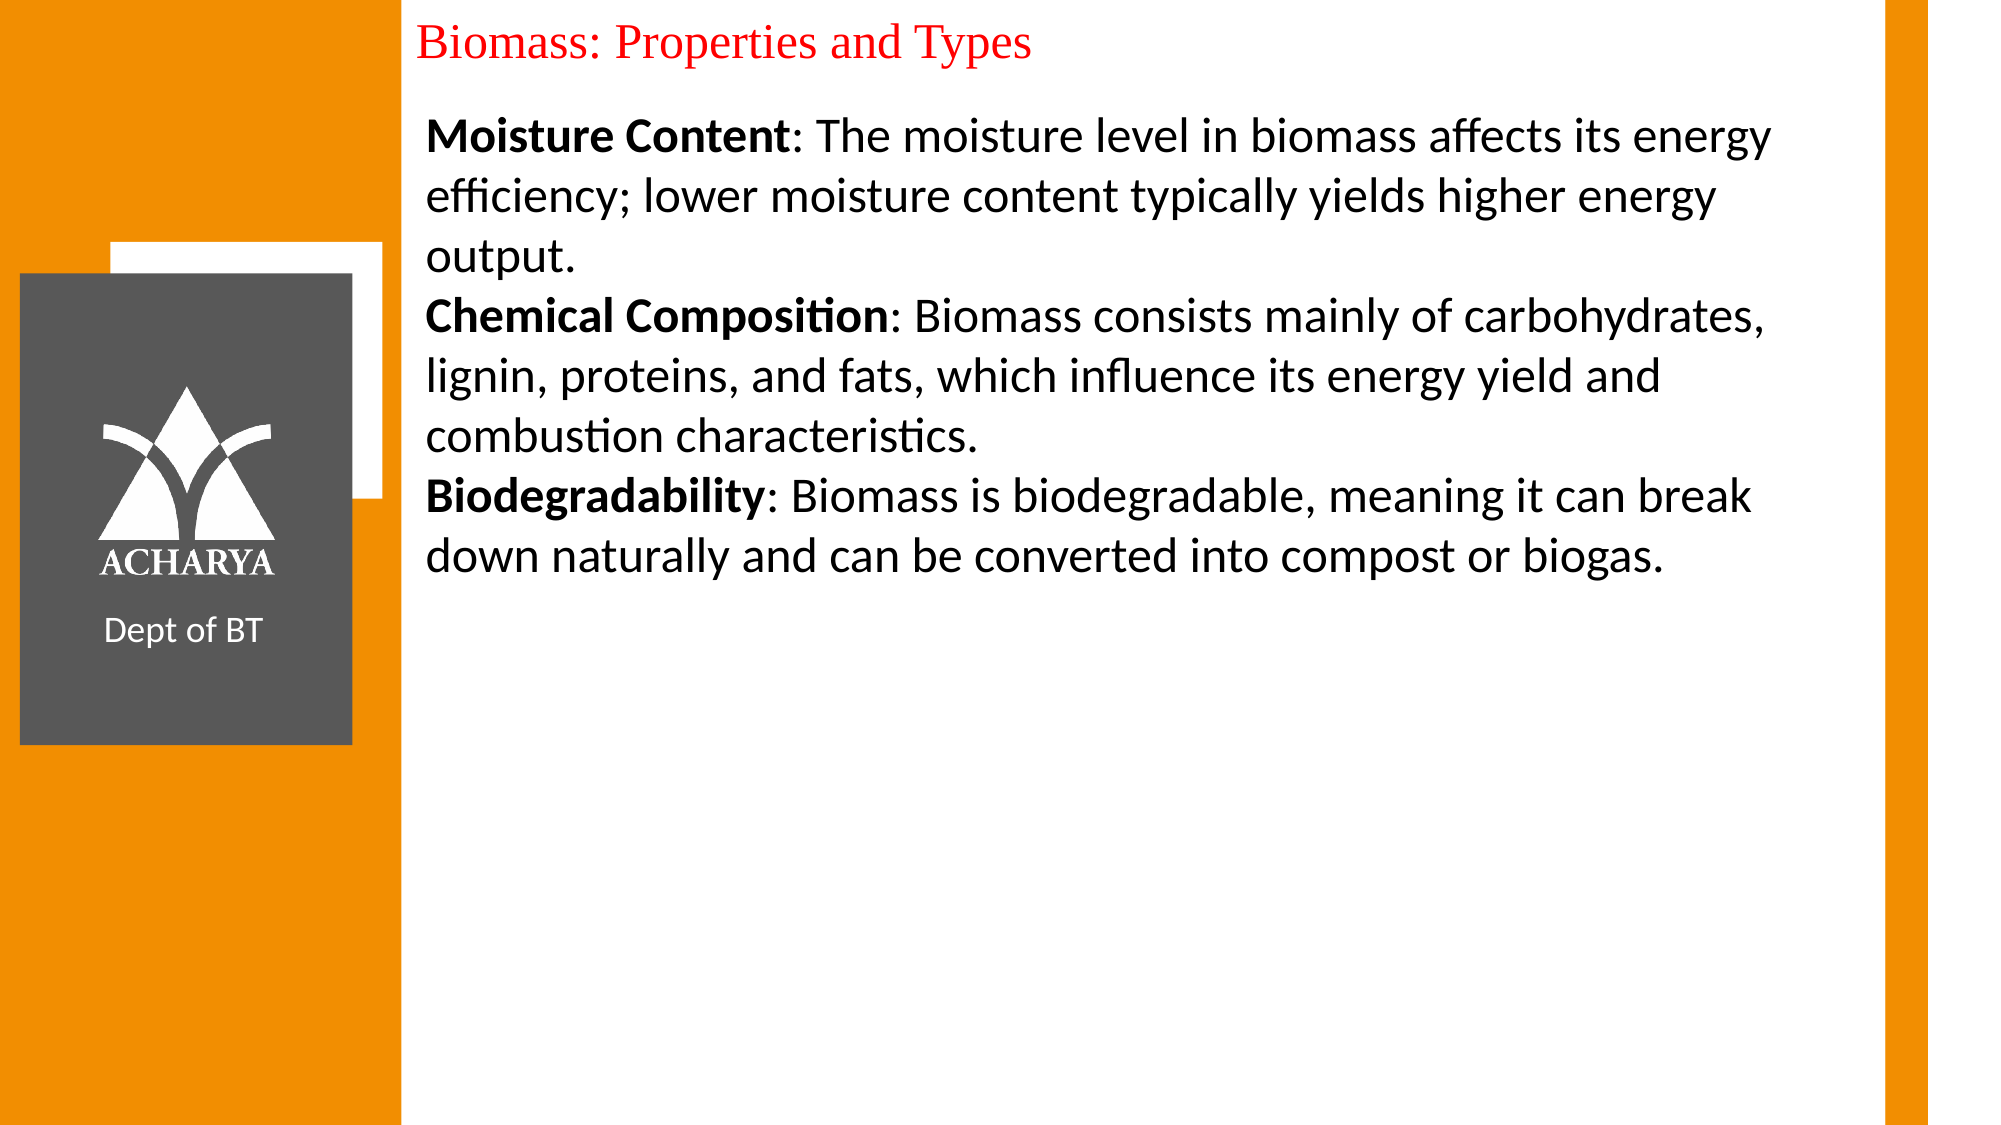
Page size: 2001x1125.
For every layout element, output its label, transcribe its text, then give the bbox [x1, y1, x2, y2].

text_box [0, 0, 402, 1125]
text_box Moisture Content: The moisture level in biomass affects its energy efficiency; lower moisture content typically yields higher energy output. Chemical Composition: Biomass consists mainly of carbohydrates, lignin, proteins, and fats, which influence its energy yield and combustion characteristics. Biodegradability: Biomass is biodegradable, meaning it can break down naturally and can be converted into compost or biogas. [410, 95, 1850, 710]
text_box Biomass: Properties and Types [401, 1, 1671, 77]
text_box [1885, 0, 1928, 1125]
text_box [19, 241, 383, 745]
